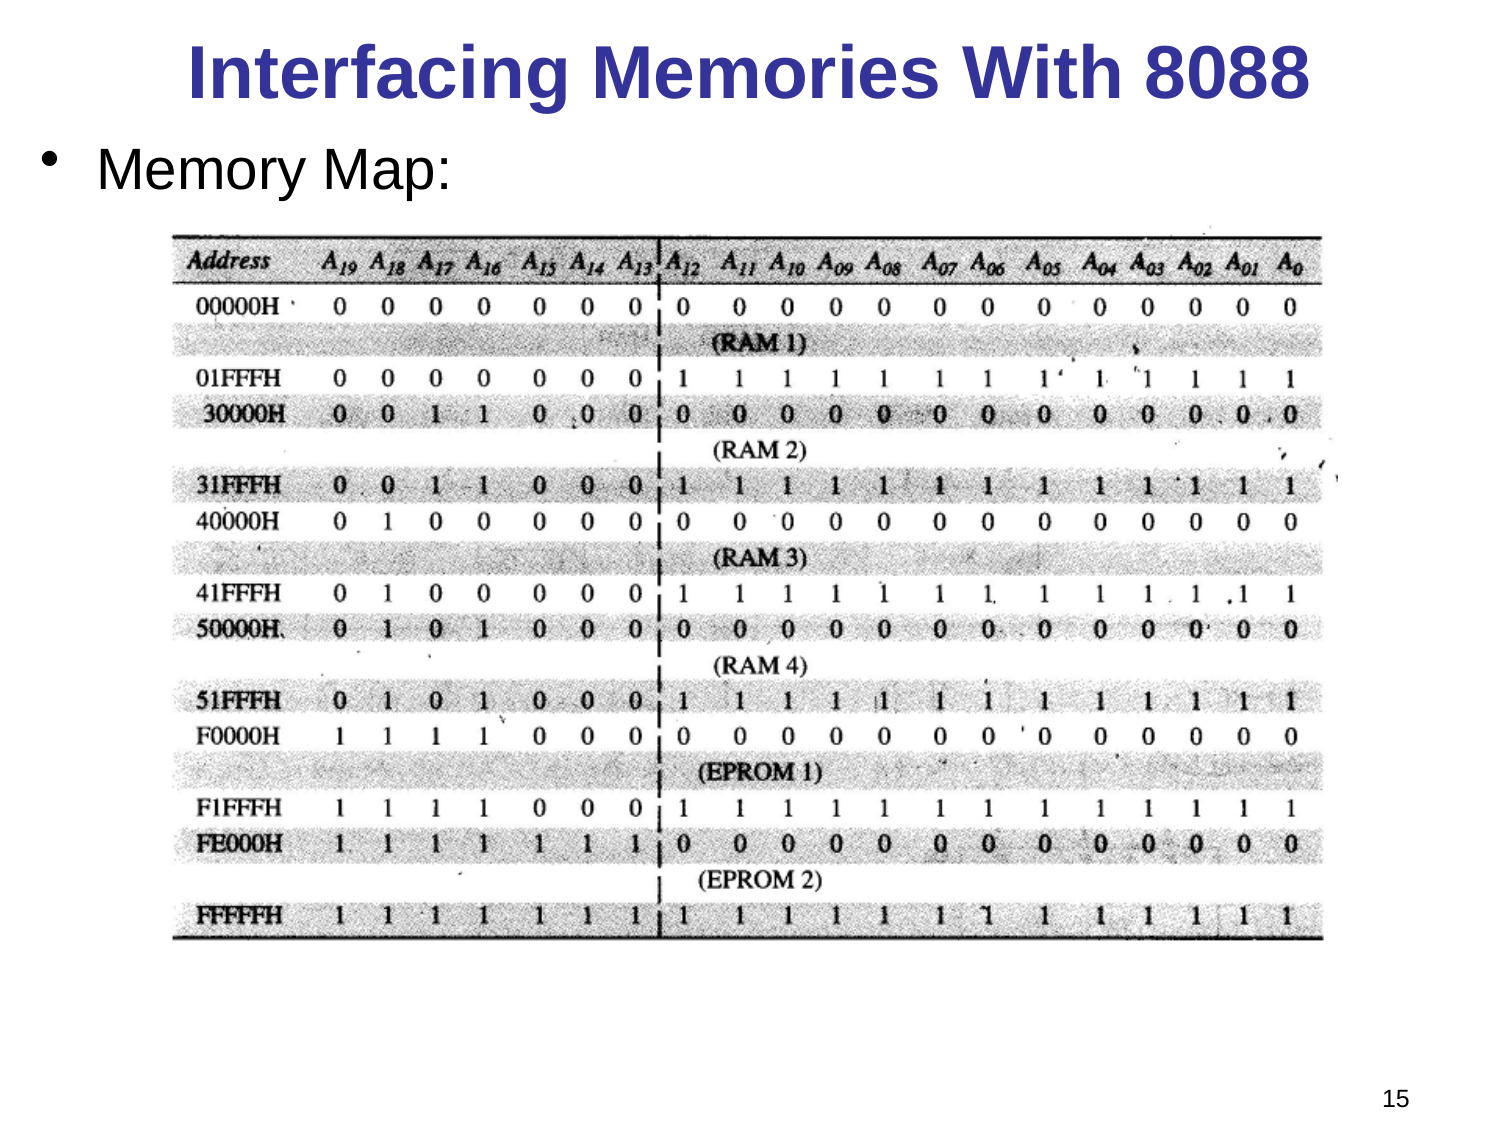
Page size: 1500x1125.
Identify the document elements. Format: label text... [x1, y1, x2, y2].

slide_number 15 [1074, 1074, 1426, 1103]
list Memory Map: [24, 137, 1476, 213]
picture [162, 224, 1338, 951]
title Interfacing Memories With 8088 [24, 12, 1476, 126]
